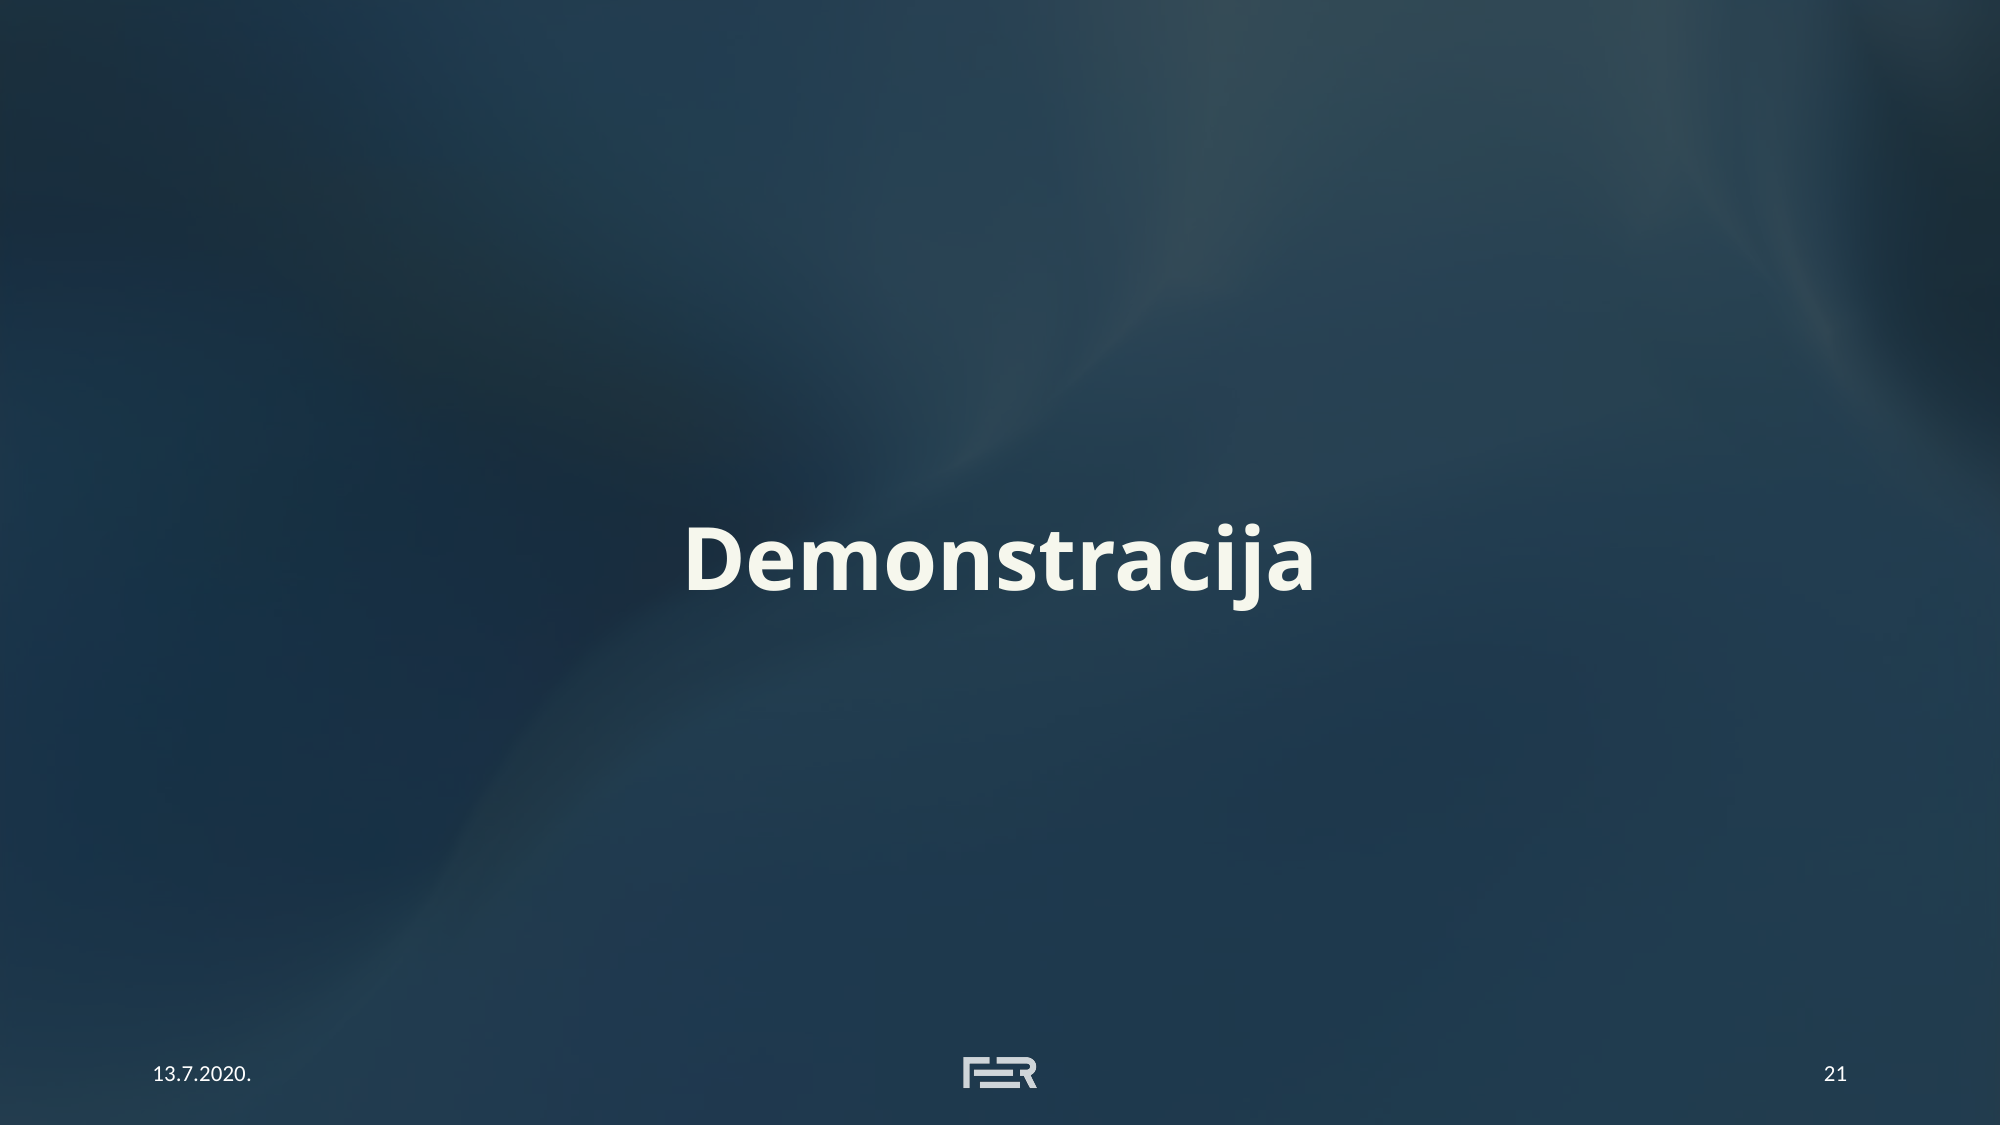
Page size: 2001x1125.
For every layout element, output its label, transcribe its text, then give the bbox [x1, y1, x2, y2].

picture [943, 1037, 1057, 1108]
title Demonstracija [137, 453, 1863, 672]
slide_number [137, 1042, 588, 1103]
slide_number 21 [1412, 1042, 1863, 1103]
